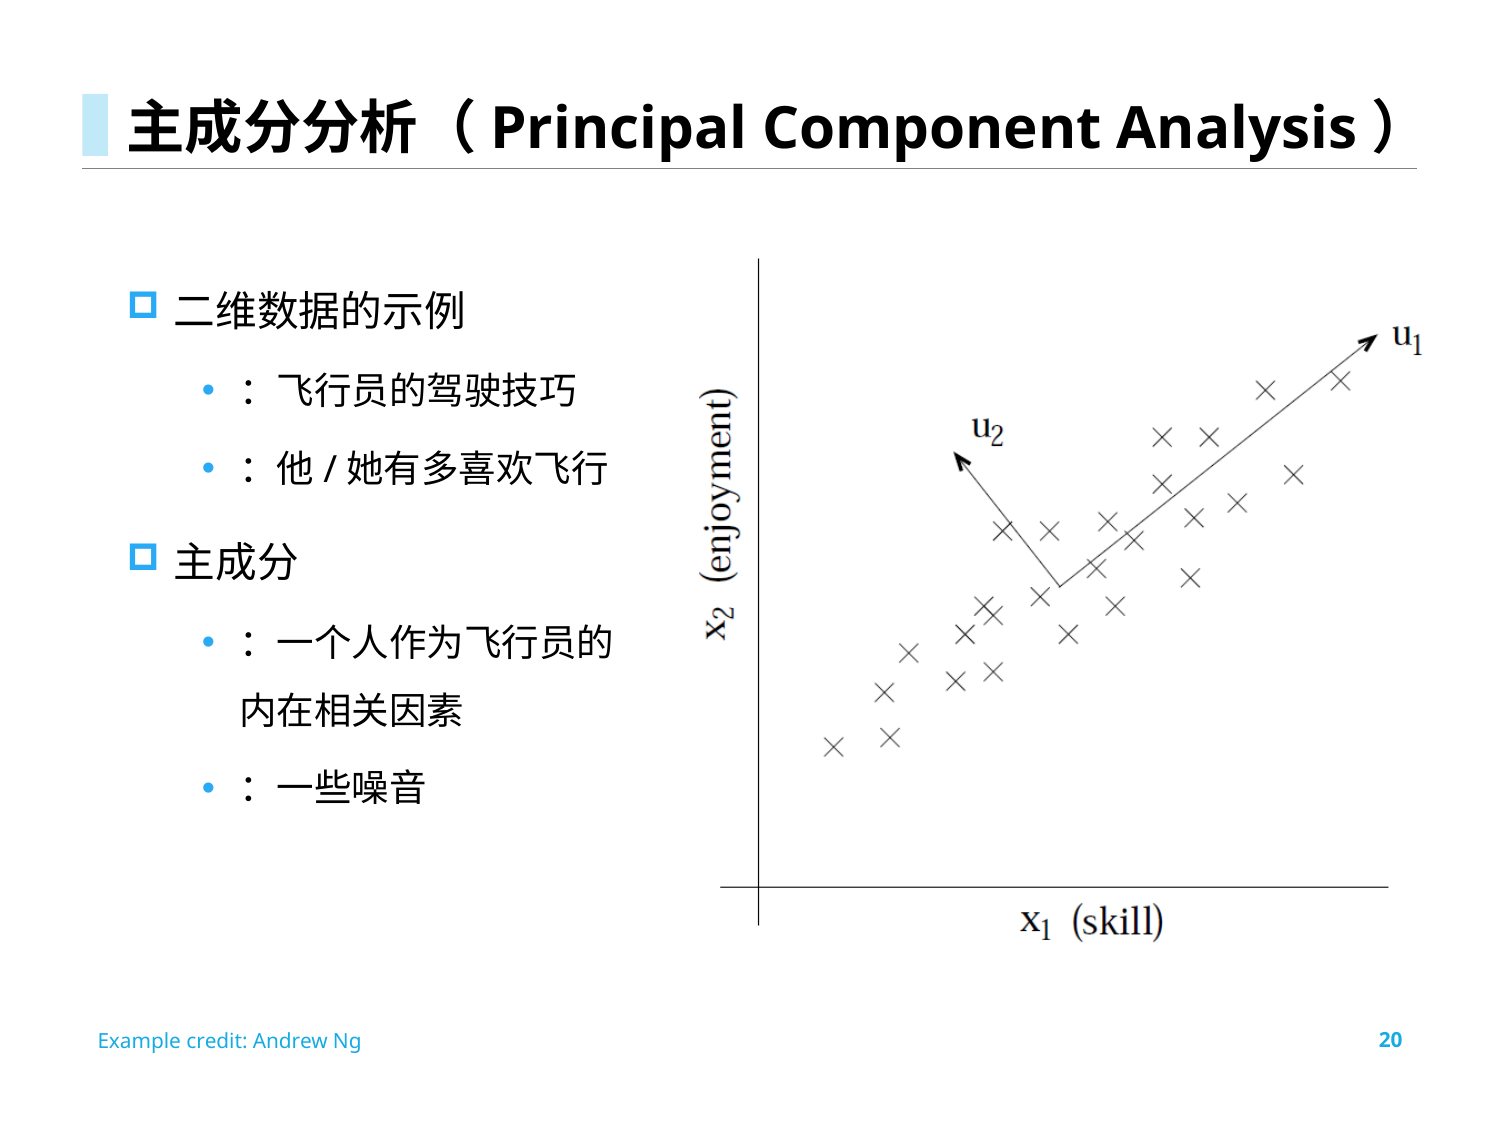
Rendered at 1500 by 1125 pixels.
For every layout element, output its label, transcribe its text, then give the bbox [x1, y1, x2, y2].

footer Example credit: Andrew Ng [82, 1023, 592, 1058]
slide_number 20 [1059, 1023, 1418, 1058]
picture [677, 243, 1434, 950]
title 主成分分析（Principal Component Analysis） [111, 0, 1447, 169]
